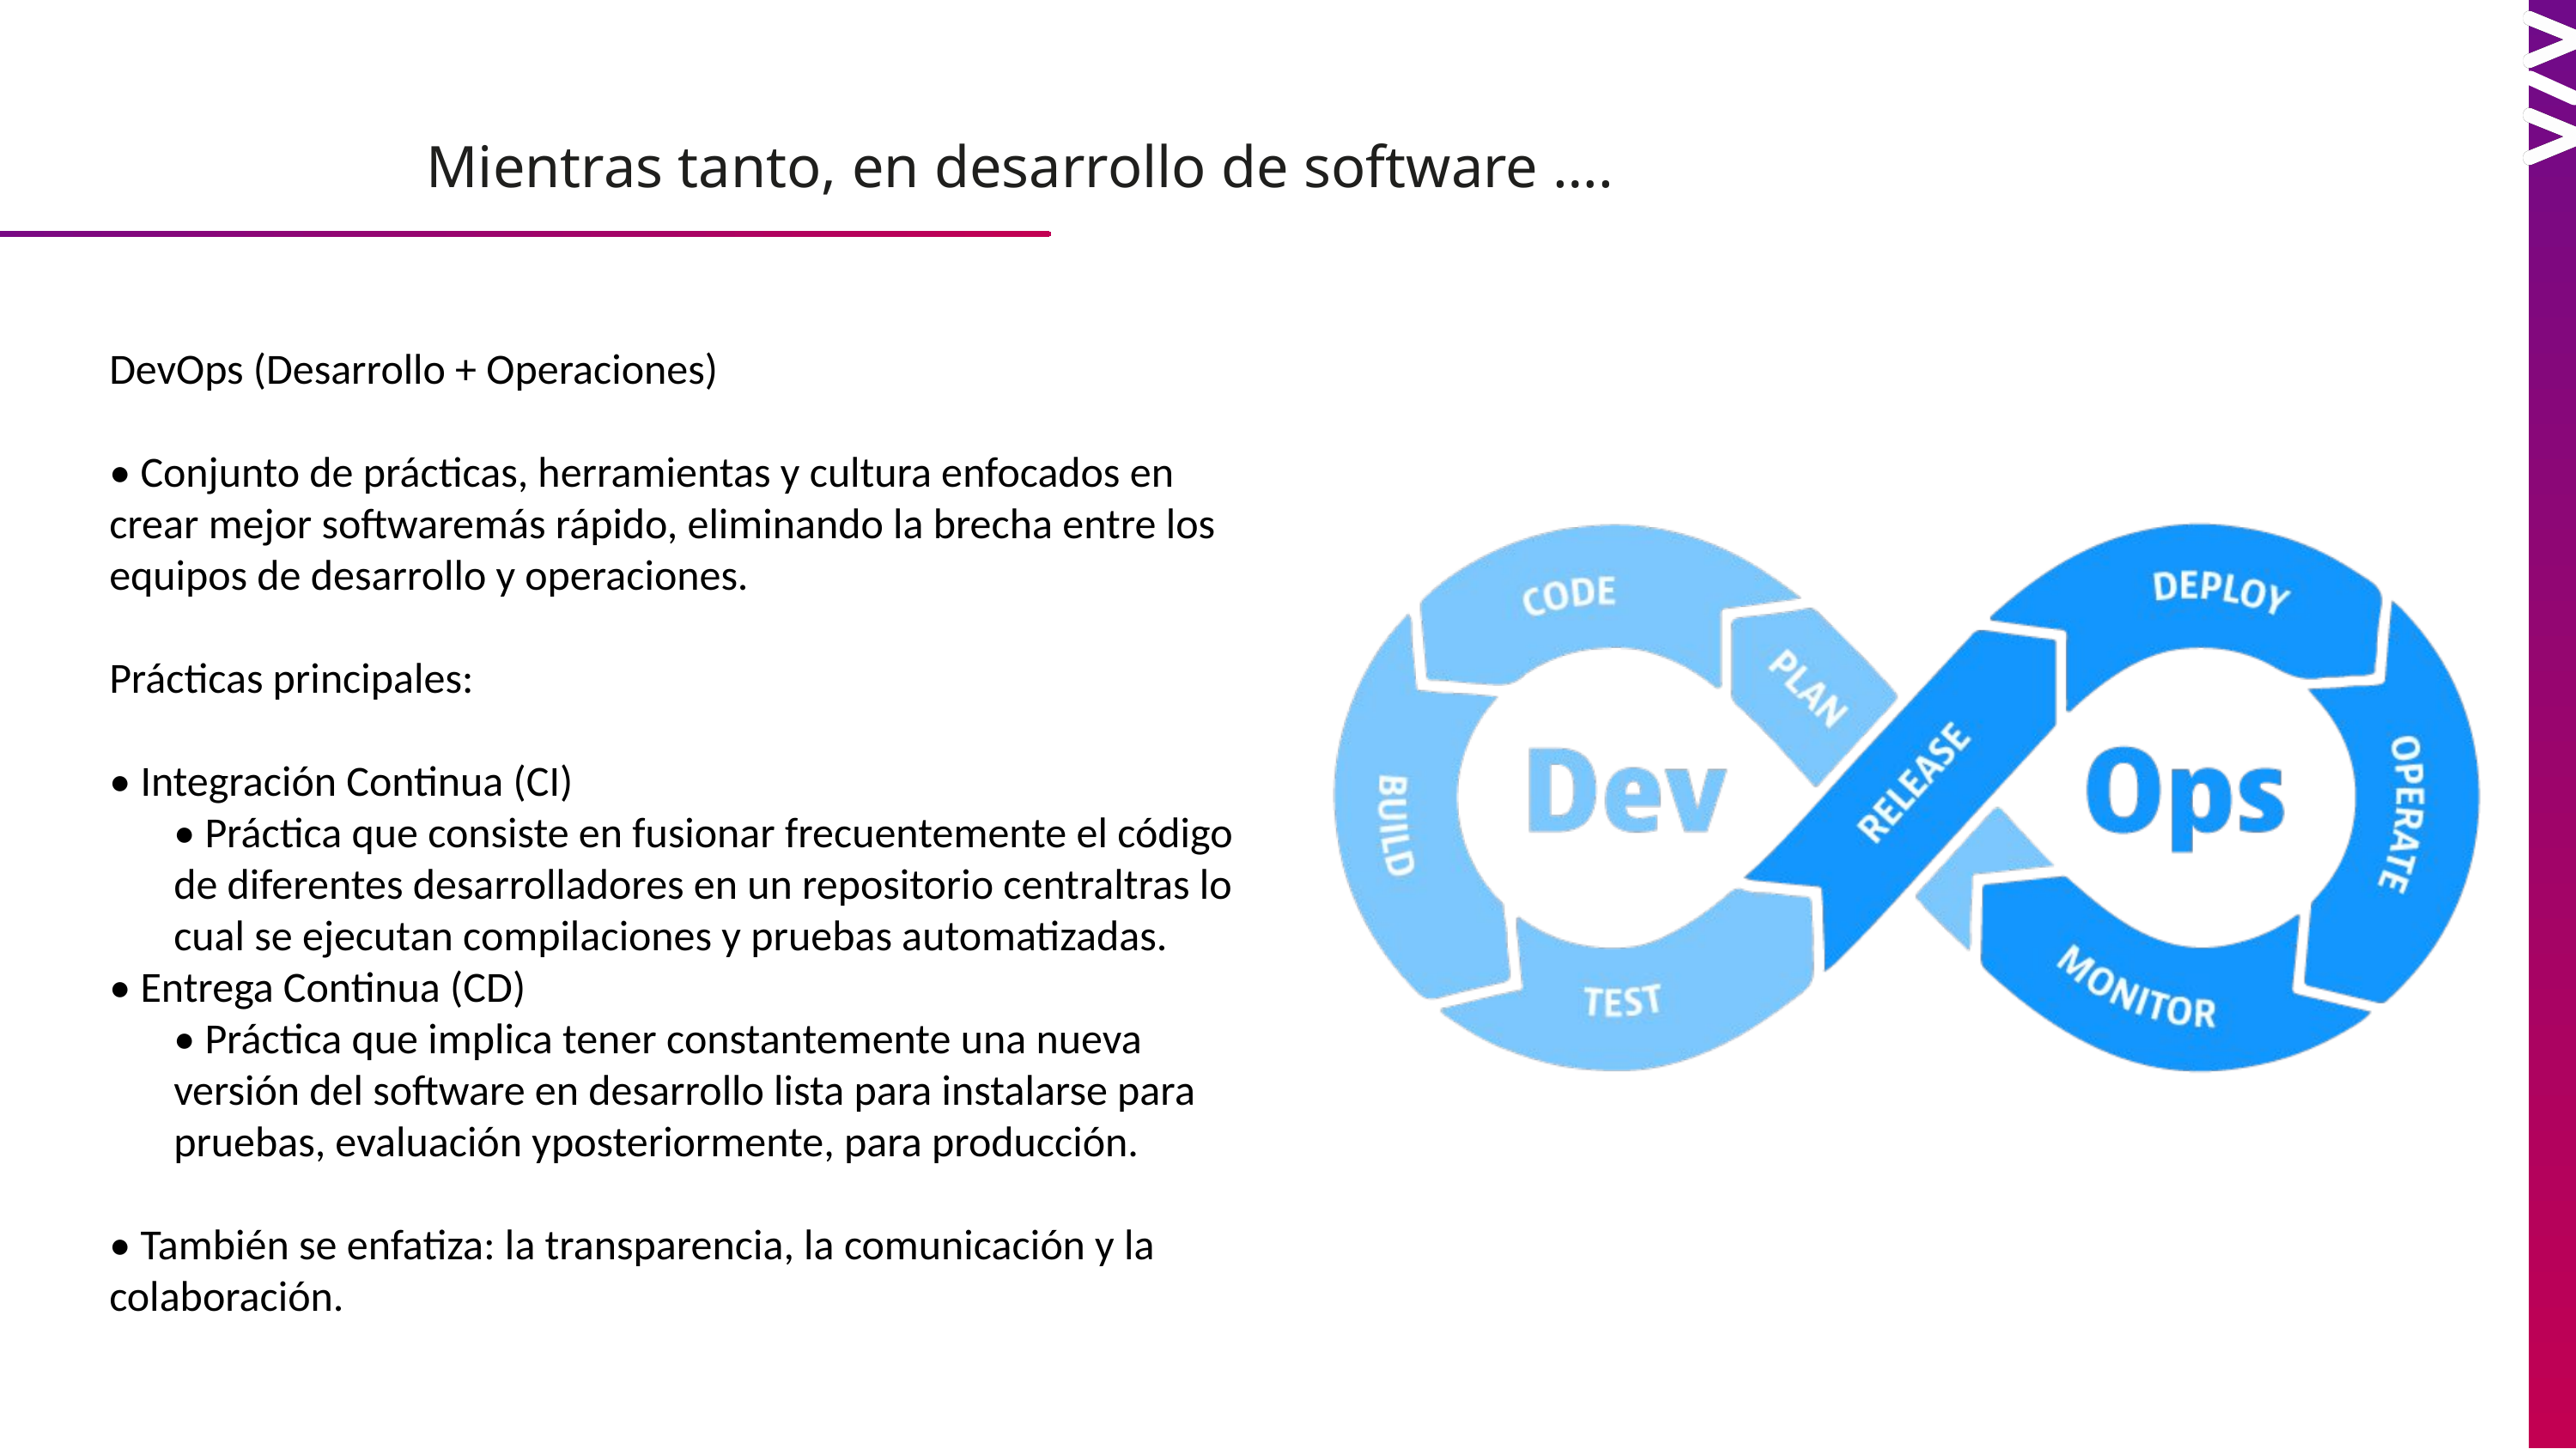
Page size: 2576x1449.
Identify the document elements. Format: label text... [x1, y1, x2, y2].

text_box Mientras tanto, en desarrollo de software …. [34, 108, 2008, 199]
text_box DevOps (Desarrollo + Operaciones) • Conjunto de prácticas, herramientas y cultura enfocados en crear mejor softwaremás rápido, eliminando la brecha entre los equipos de desarrollo y operaciones. Prácticas principales: • Integración Continua (CI) • Práctica que consiste en fusionar frecuentemente el código de diferentes desarrolladores en un repositorio centraltras lo cual se ejecutan compilaciones y pruebas automatizadas. • Entrega Continua (CD) • Práctica que implica tener constantemente una nueva versión del software en desarrollo lista para instalarse para pruebas, evaluación yposteriormente, para producción. • También se enfatiza: la transparencia, la comunicación y la colaboración. [96, 335, 1266, 1326]
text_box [0, 230, 1052, 238]
picture [1312, 519, 2482, 1077]
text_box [2520, 0, 2576, 1449]
